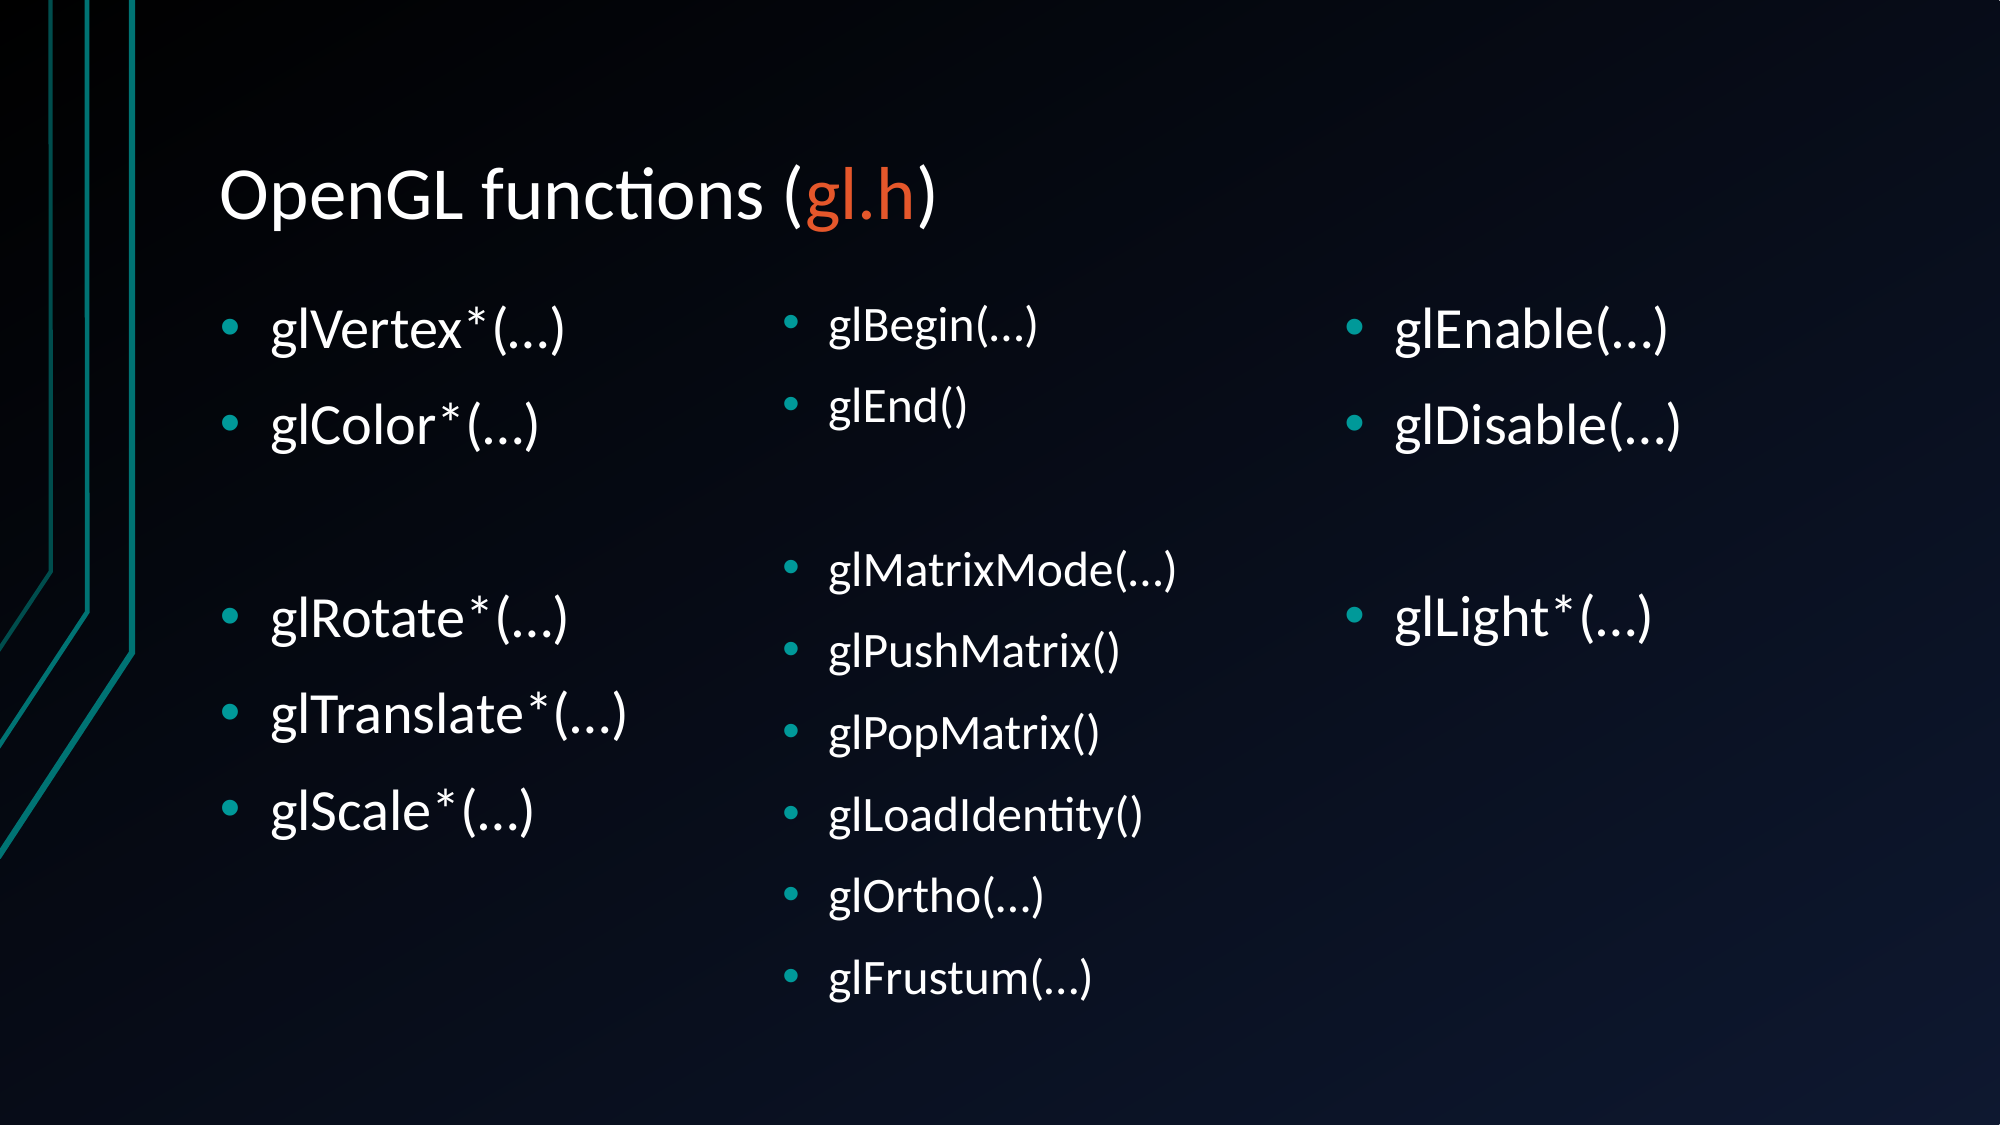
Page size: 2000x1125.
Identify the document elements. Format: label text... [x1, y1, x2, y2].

text_box glEnable(…) glDisable(…) glLight*(…) [1324, 288, 1887, 688]
list glVertex*(…) glColor*(…) glRotate*(…) glTranslate*(…) glScale*(…) [199, 288, 762, 1021]
title OpenGL functions (gl.h) [199, 45, 1900, 246]
text_box glBegin(…) glEnd() glMatrixMode(…) glPushMatrix() glPopMatrix() glLoadIdentity() glOrtho(…) glFrustum(…) [762, 288, 1325, 1021]
